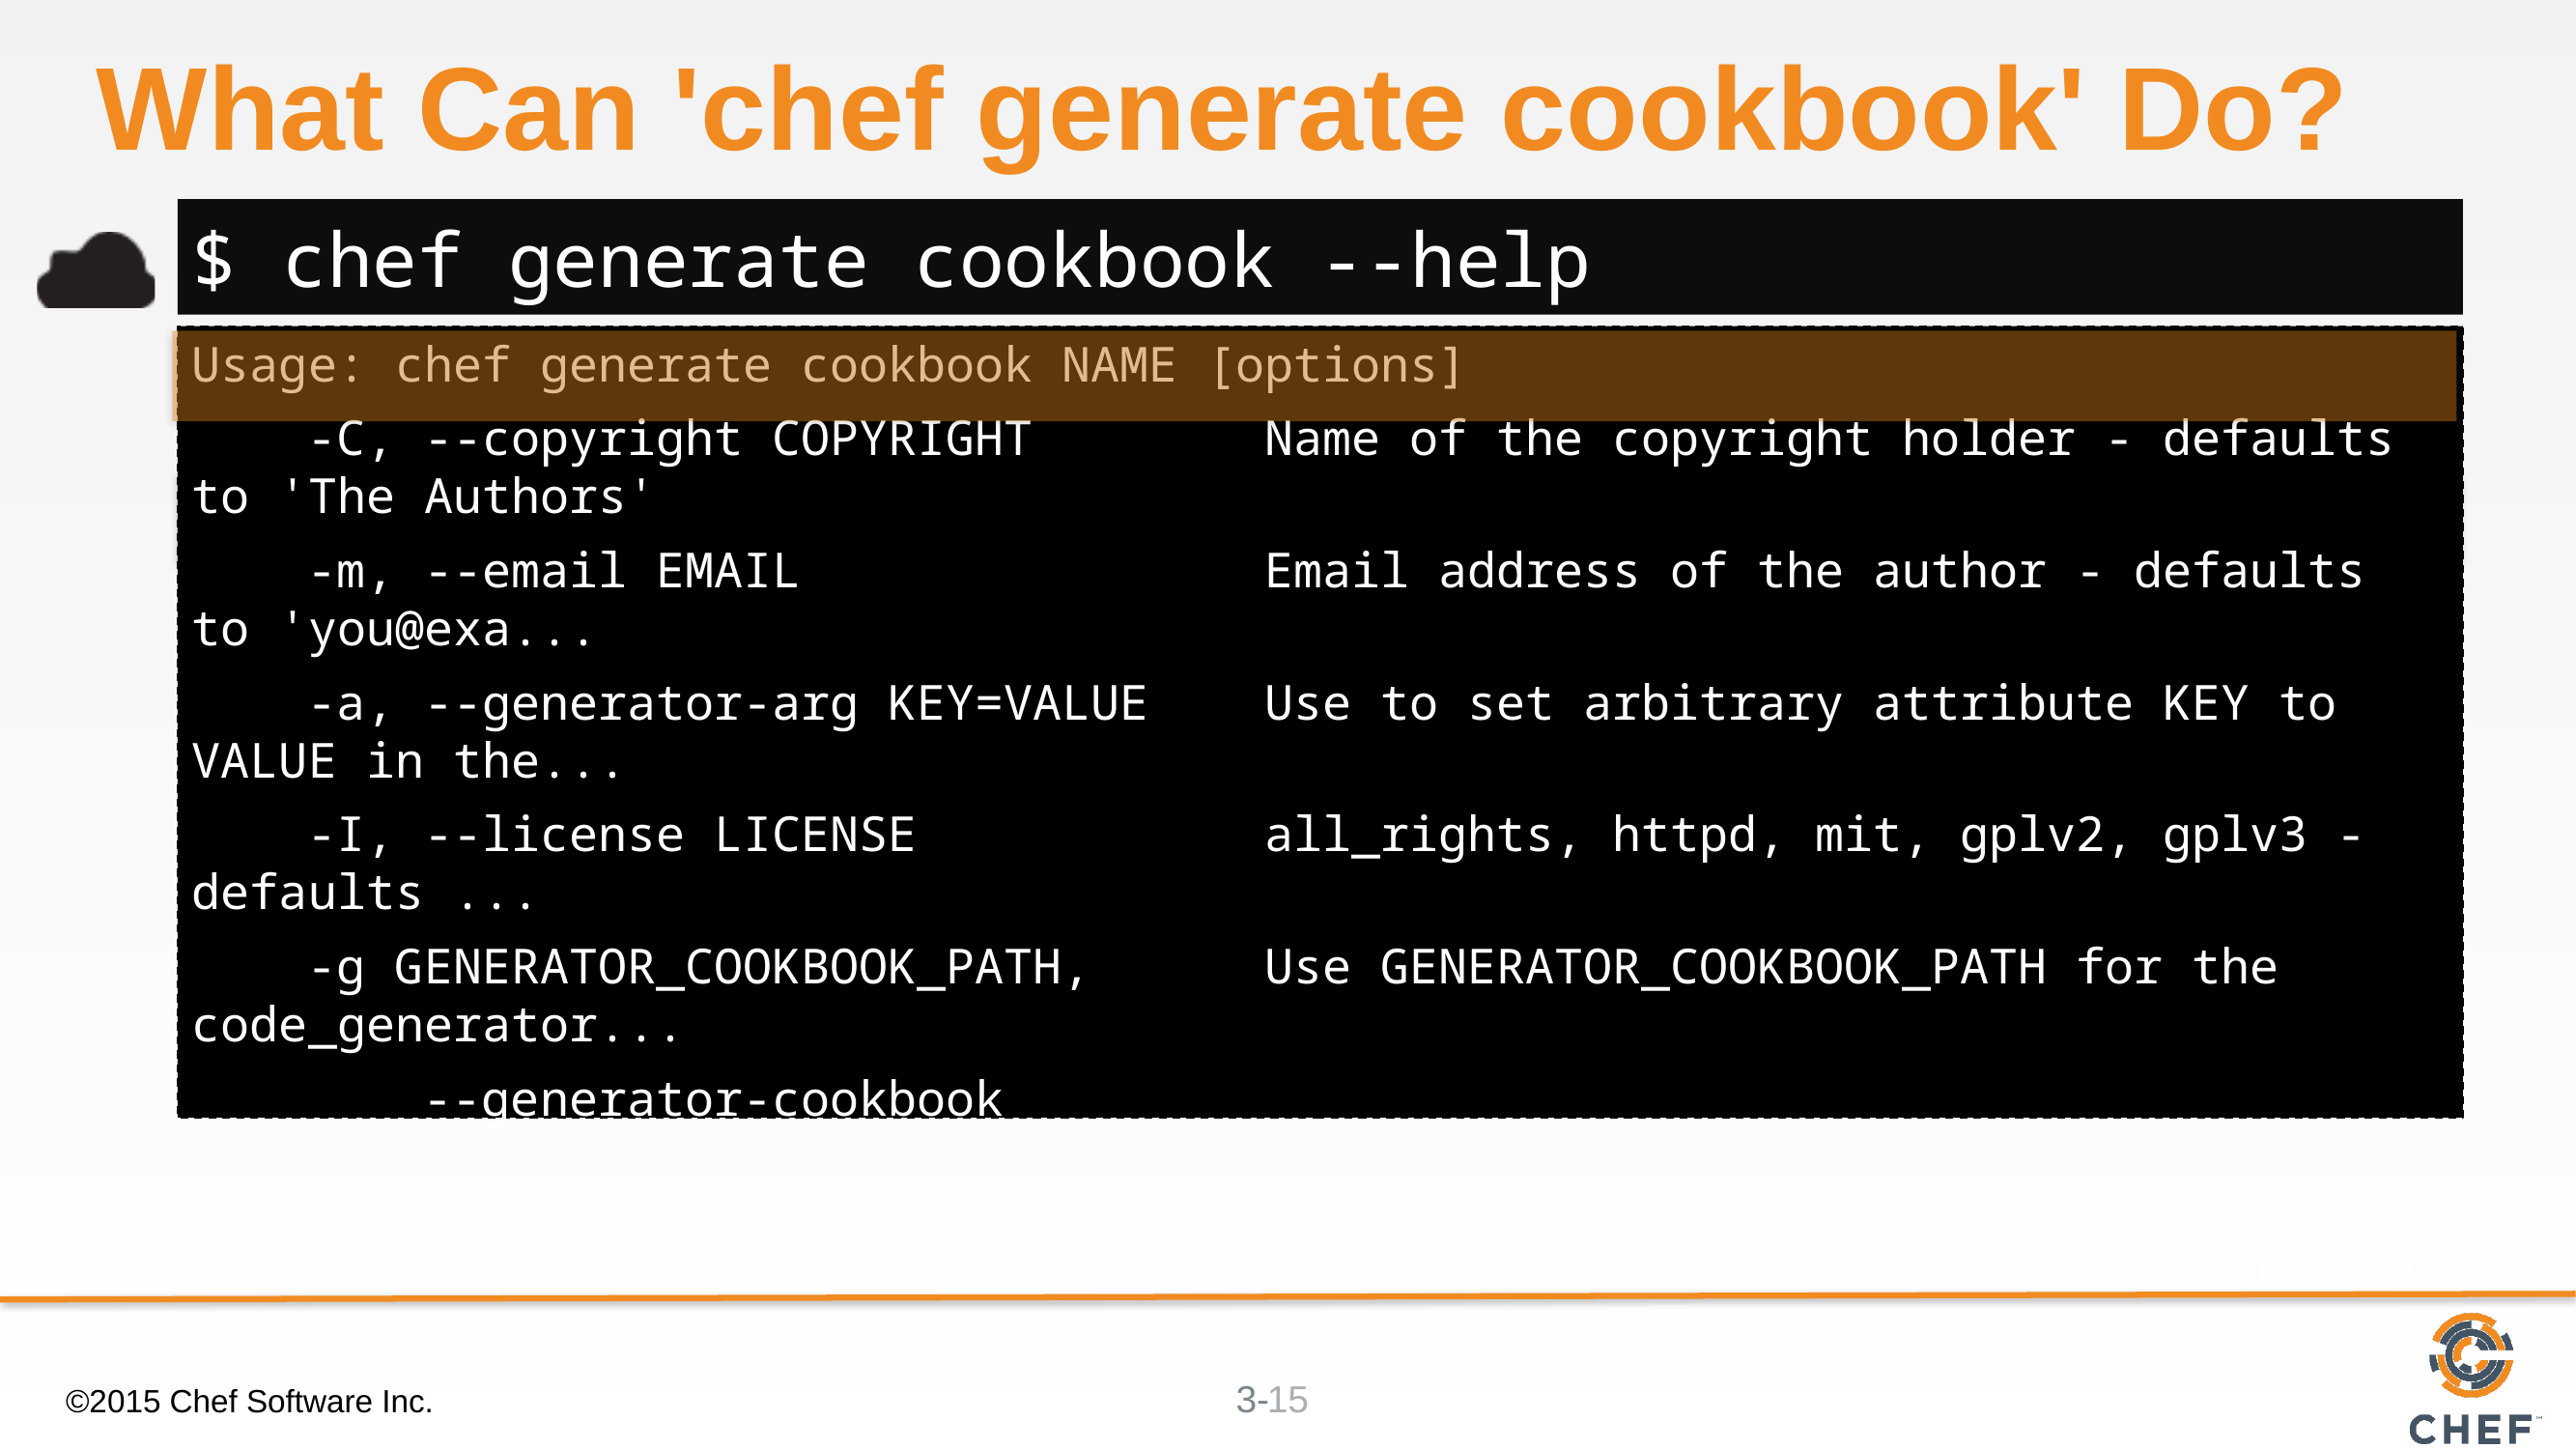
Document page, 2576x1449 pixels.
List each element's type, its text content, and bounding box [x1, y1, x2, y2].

text_box [172, 330, 2457, 422]
footer ©2015 Chef Software Inc. [51, 1359, 952, 1440]
list Usage: chef generate cookbook NAME [options] -C, --copyright COPYRIGHT Name of the copyright holder - defaults to 'The Authors' -m, --email EMAIL Email address of the author - defaults to 'you@exa... -a, --generator-arg KEY=VALUE Use to set arbitrary attribute KEY to VALUE in the... -I, --license LICENSE all_rights, httpd, mit, gplv2, gplv3 - defaults ... -g GENERATOR_COOKBOOK_PATH, Use GENERATOR_COOKBOOK_PATH for the code_generator... --generator-cookbook [177, 426, 2464, 1119]
title What Can 'chef generate cookbook' Do? [96, 48, 2463, 180]
list Usage: chef generate cookbook NAME [options] -C, --copyright COPYRIGHT Name of the copyright holder - defaults to 'The Authors' -m, --email EMAIL Email address of the author - defaults to 'you@exa... -a, --generator-arg KEY=VALUE Use to set arbitrary attribute KEY to VALUE in the... -I, --license LICENSE all_rights, httpd, mit, gplv2, gplv3 - defaults ... -g GENERATOR_COOKBOOK_PATH, Use GENERATOR_COOKBOOK_PATH for the code_generator... --generator-cookbook [177, 326, 2464, 335]
list $ chef generate cookbook --help [177, 199, 2463, 315]
picture [2399, 1297, 2550, 1449]
slide_number 15 [998, 1359, 1578, 1437]
